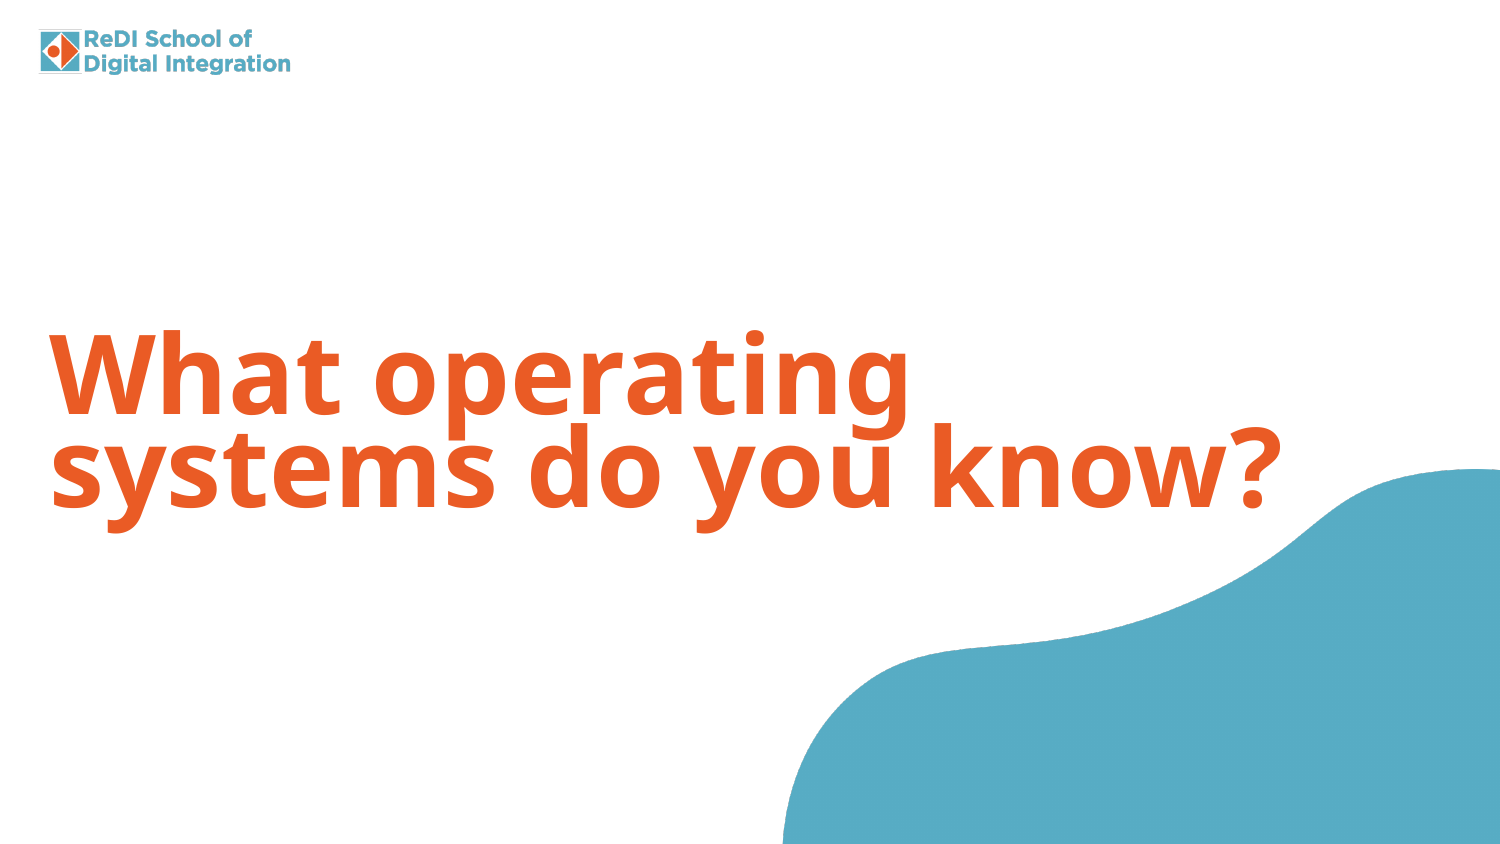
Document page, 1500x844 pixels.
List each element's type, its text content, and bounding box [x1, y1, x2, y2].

picture [782, 469, 1500, 844]
picture [38, 27, 291, 75]
text_box What operating systems do you know? [45, 337, 1355, 529]
